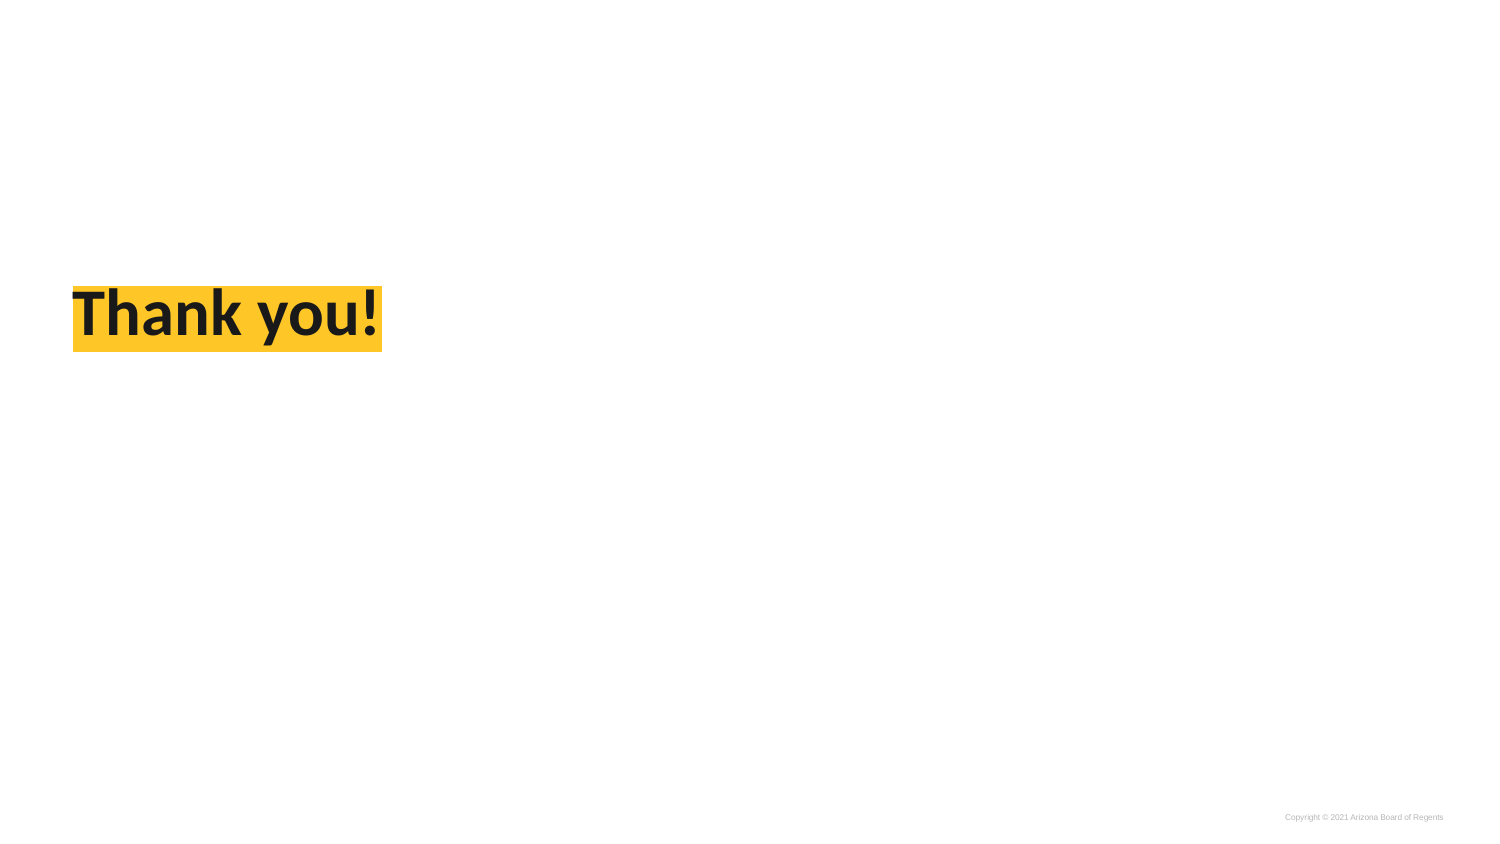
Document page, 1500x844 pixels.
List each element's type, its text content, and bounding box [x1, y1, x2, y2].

title Thank you! [57, 254, 1494, 370]
